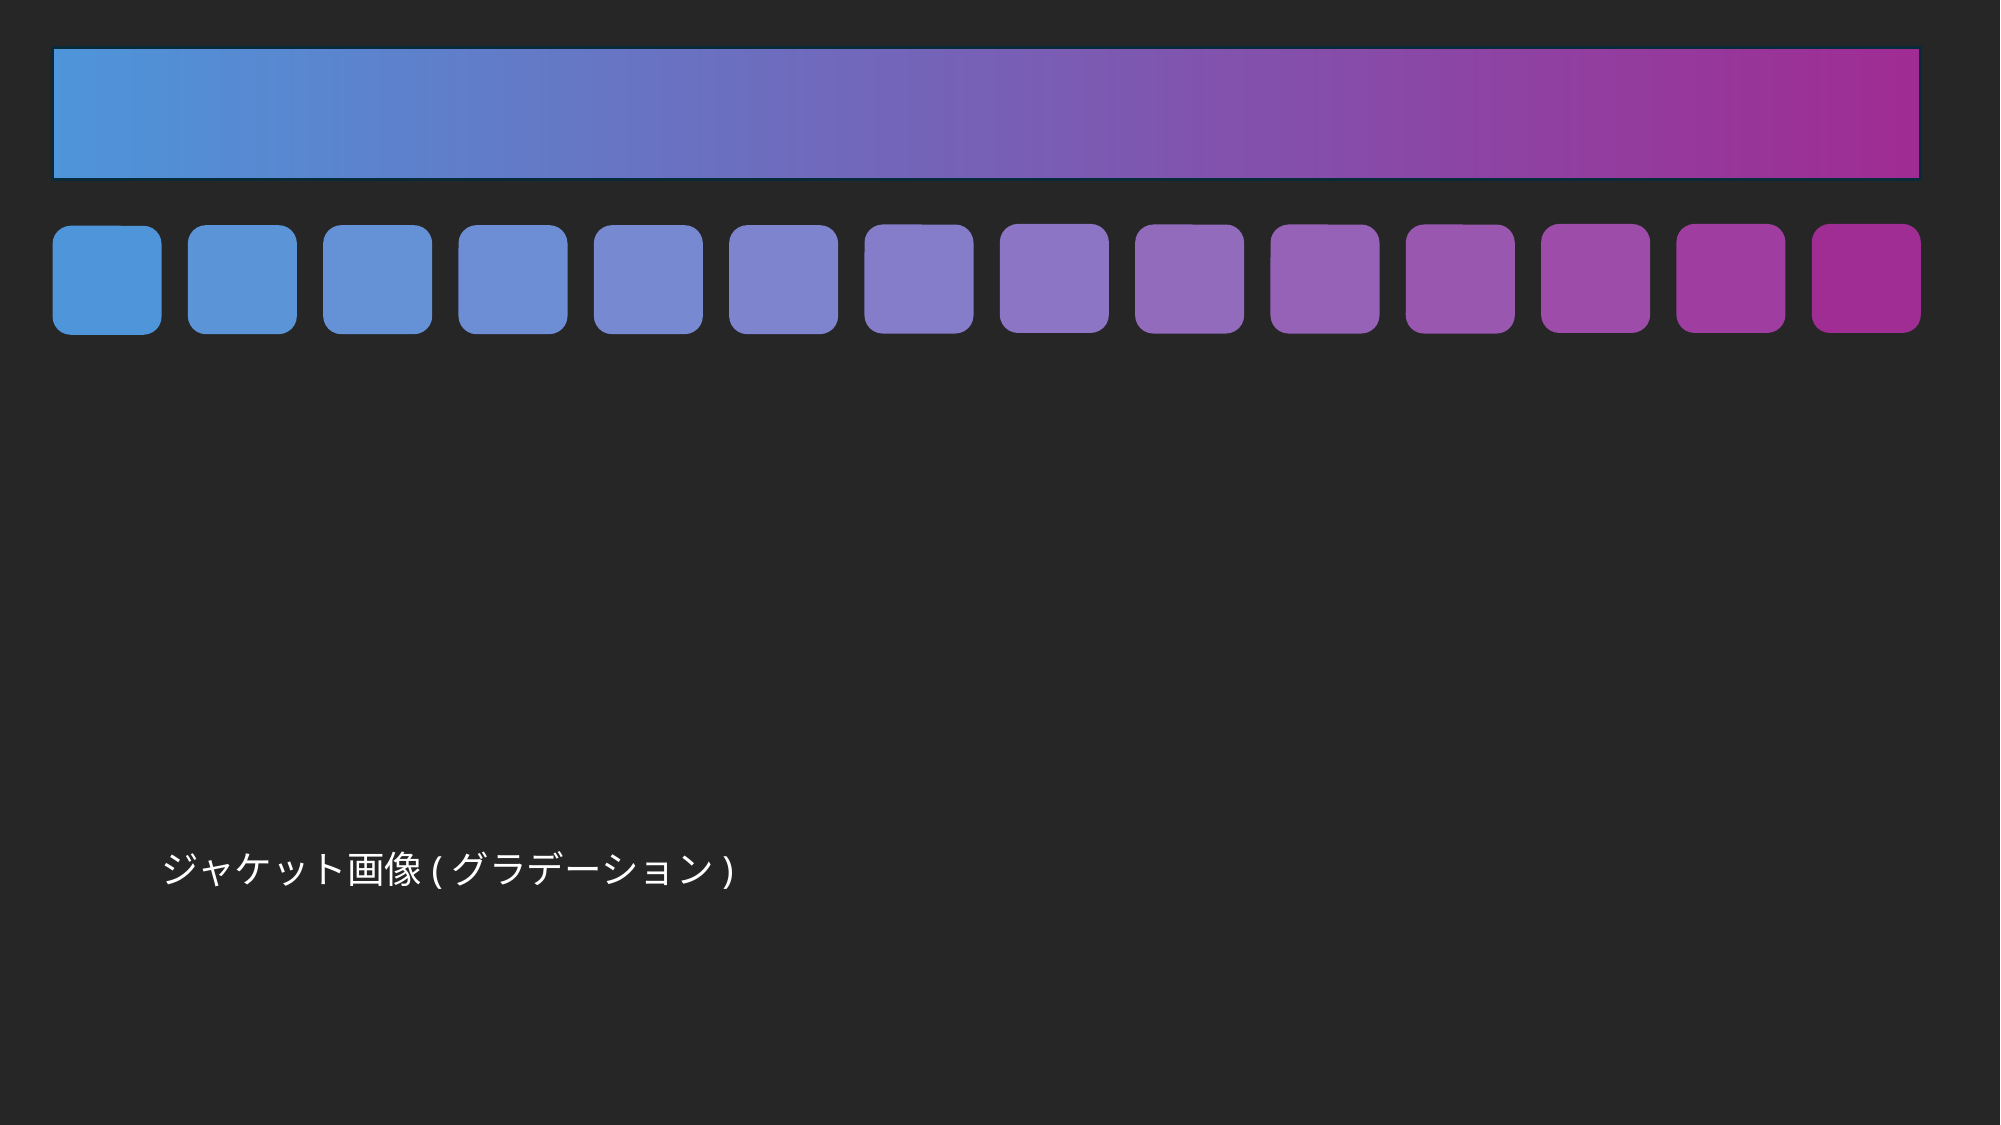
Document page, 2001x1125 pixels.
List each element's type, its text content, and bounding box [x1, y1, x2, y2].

text_box ジャケット画像(グラデーション) [147, 839, 771, 899]
text_box [50, 224, 164, 337]
text_box [1133, 222, 1246, 336]
text_box [592, 223, 705, 336]
text_box [1810, 222, 1923, 335]
text_box [998, 222, 1111, 335]
text_box [862, 222, 976, 336]
text_box [1404, 222, 1517, 336]
text_box [456, 223, 570, 336]
text_box [321, 223, 434, 336]
text_box [1674, 222, 1788, 335]
text_box [1539, 222, 1652, 335]
text_box [1268, 222, 1382, 336]
text_box [51, 46, 1922, 181]
text_box [186, 223, 299, 336]
text_box [727, 223, 840, 336]
